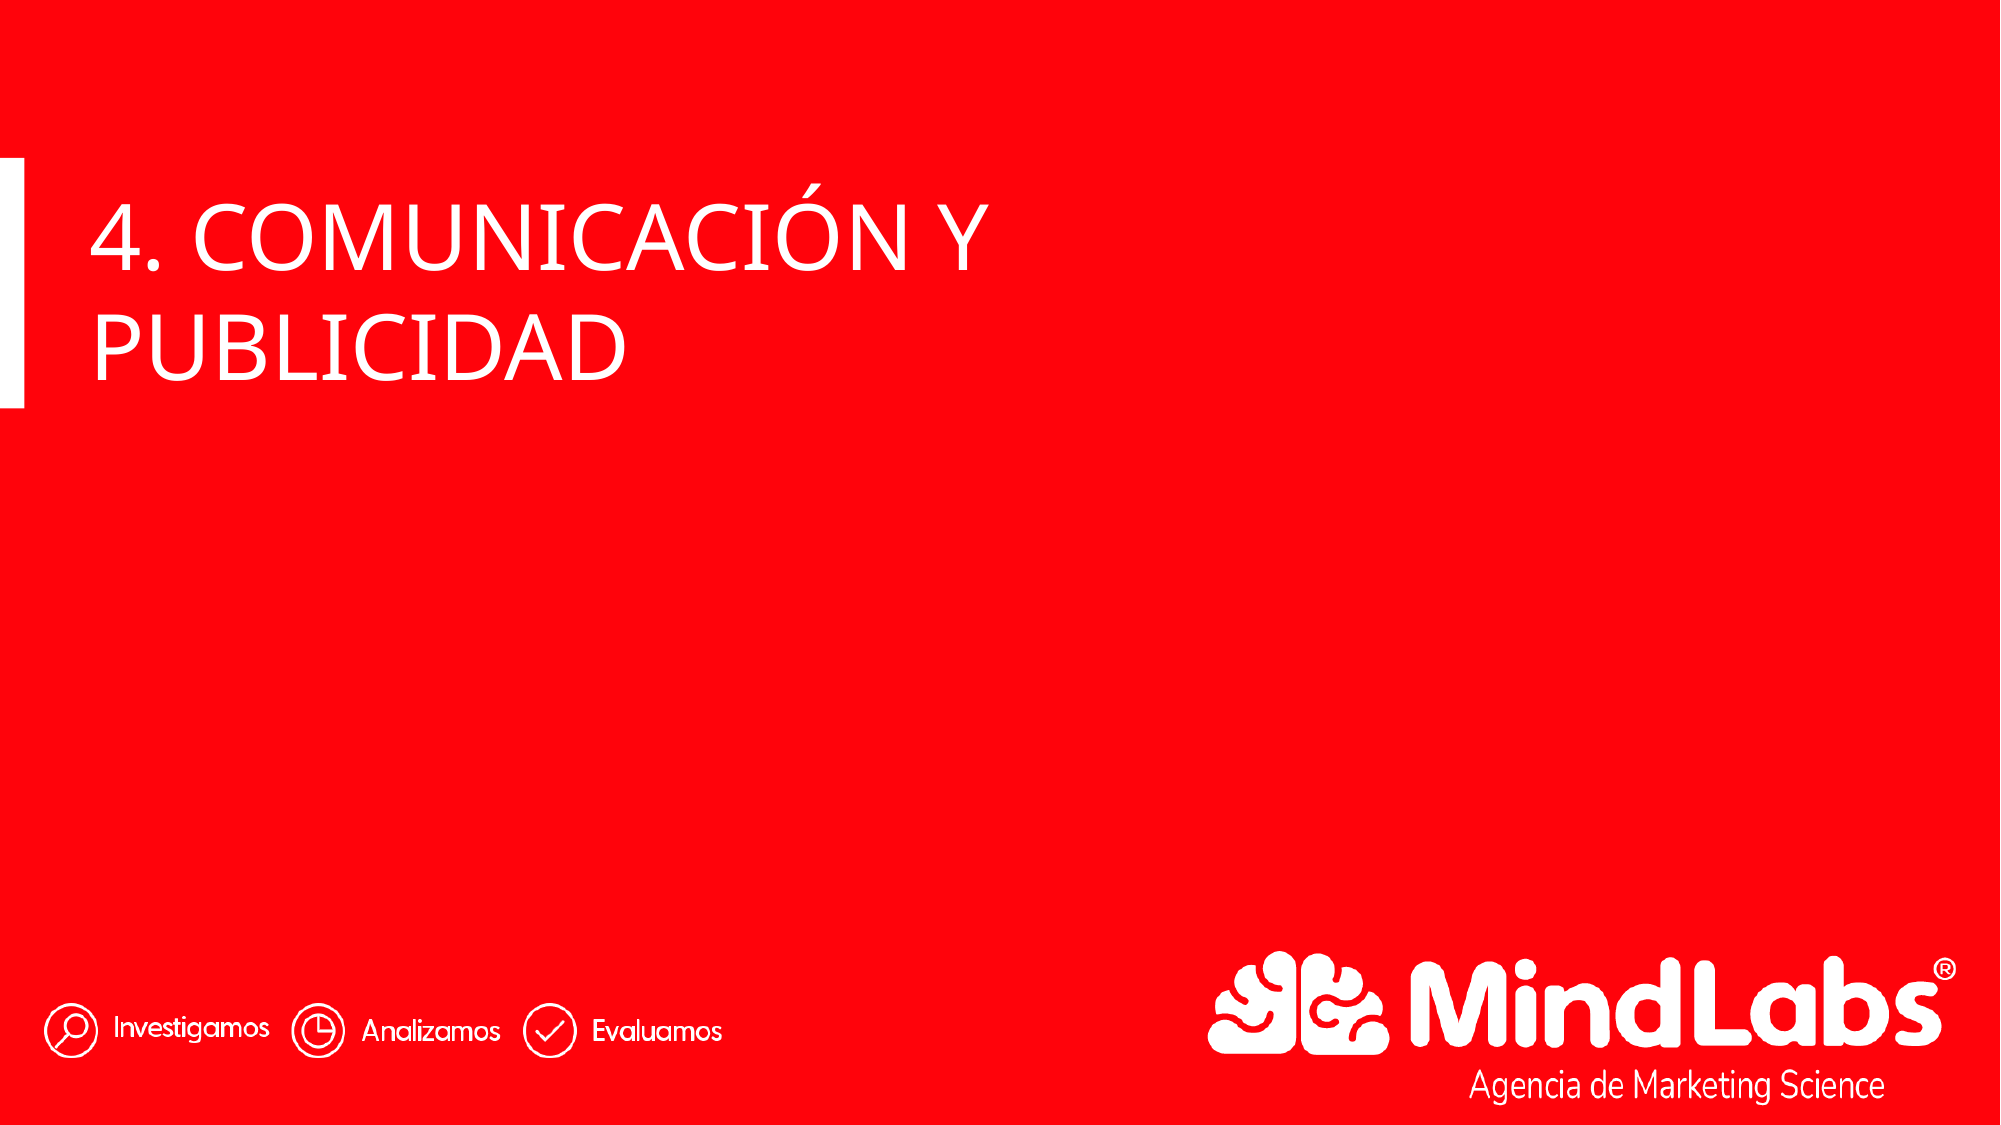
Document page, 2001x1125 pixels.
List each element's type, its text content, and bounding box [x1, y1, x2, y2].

text_box 4. COMUNICACIÓN Y PUBLICIDAD [87, 167, 1292, 399]
text_box [0, 157, 25, 409]
picture [44, 1003, 723, 1058]
picture [1207, 951, 1956, 1110]
